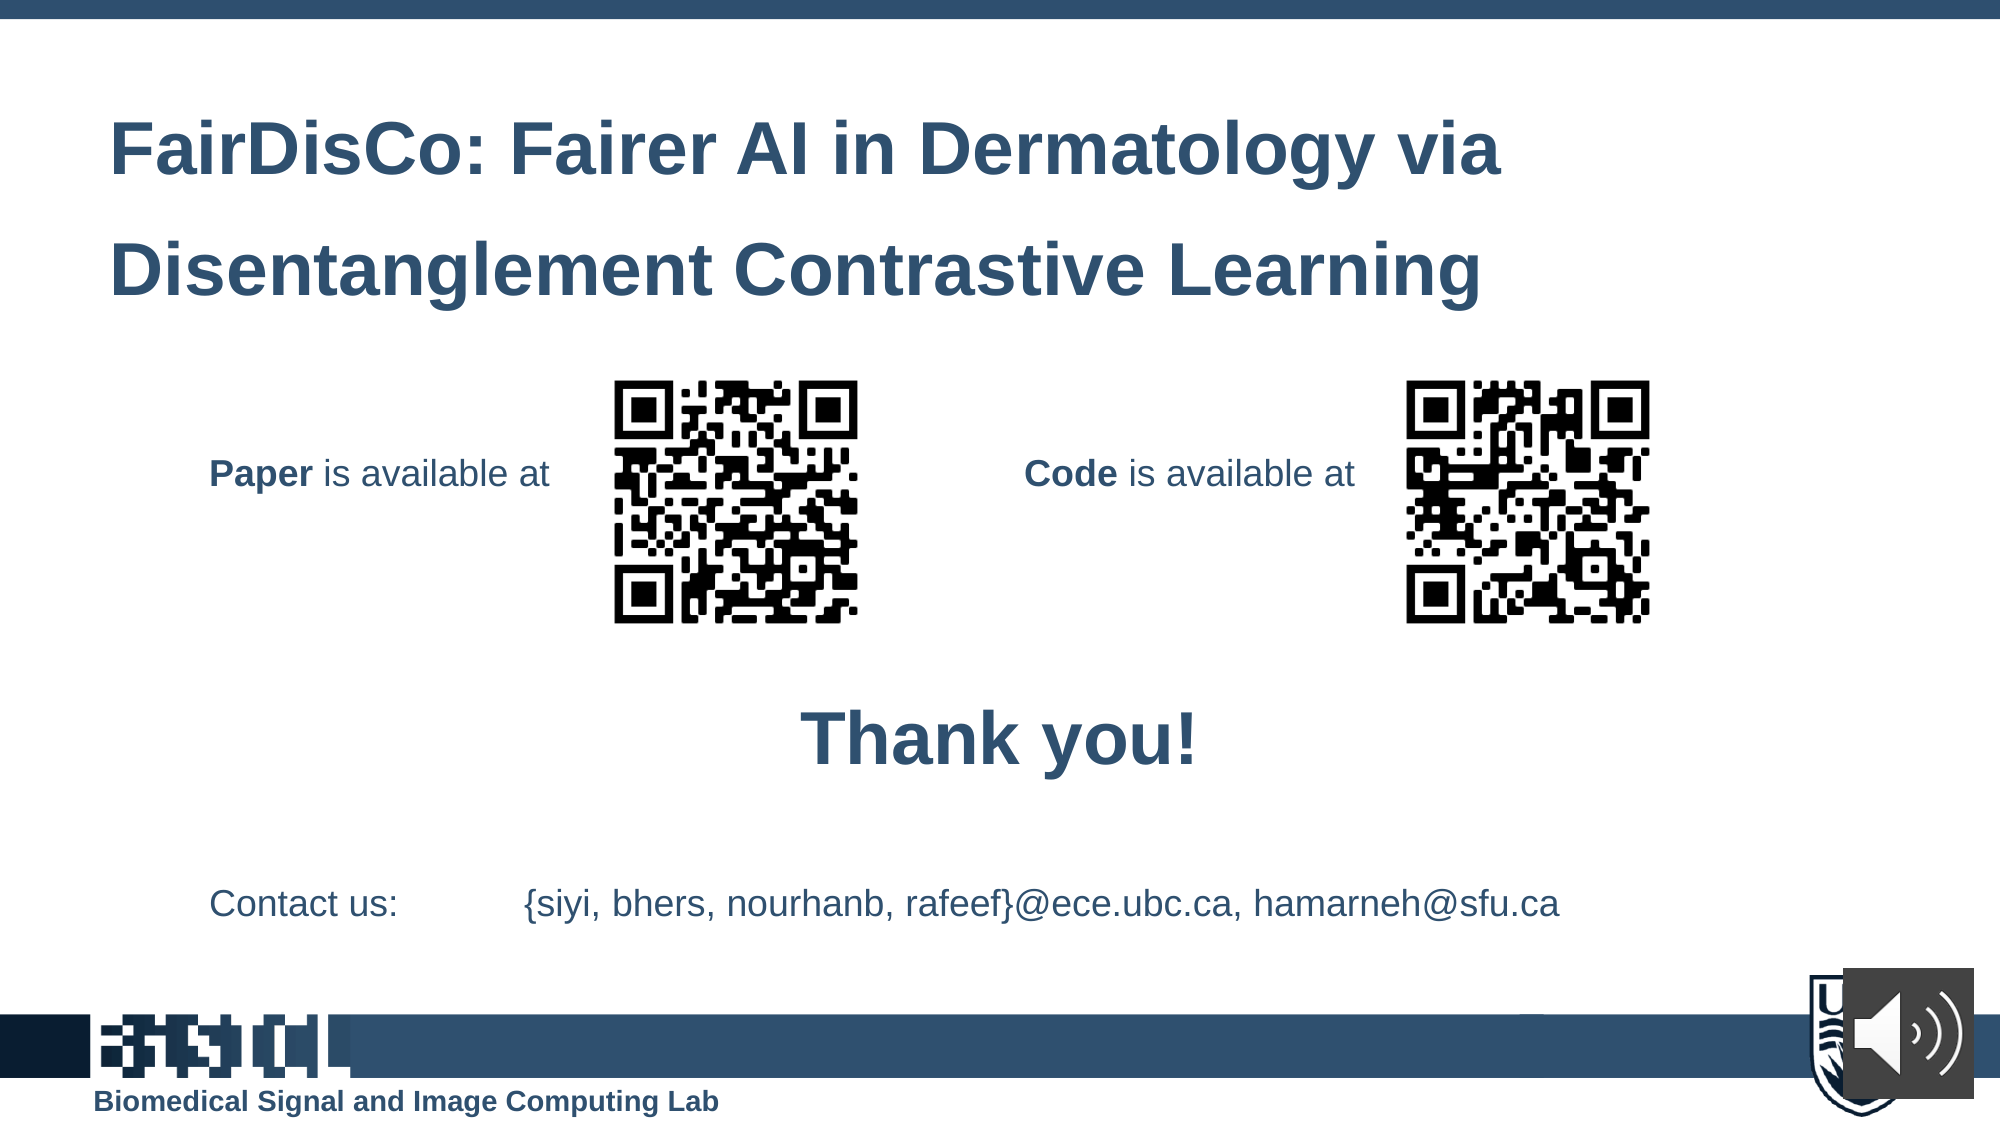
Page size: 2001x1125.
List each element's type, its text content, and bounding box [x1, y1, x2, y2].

picture [0, 966, 2000, 1117]
picture [289, 1098, 296, 1108]
picture [579, 345, 893, 659]
picture [646, 1098, 653, 1108]
text_box Contact us: {siyi, bhers, nourhanb, rafeef}@ece.ubc.ca, hamarneh@sfu.ca [194, 871, 1814, 932]
text_box Thank you! [706, 682, 1294, 788]
picture [1371, 345, 1685, 659]
picture [468, 1098, 475, 1108]
text_box Paper is available at [194, 441, 574, 501]
picture [576, 1098, 582, 1108]
title FairDisCo: Fairer AI in Dermatology via Disentanglement Contrastive Learning [94, 33, 1906, 346]
text_box Code is available at [1009, 441, 1366, 501]
